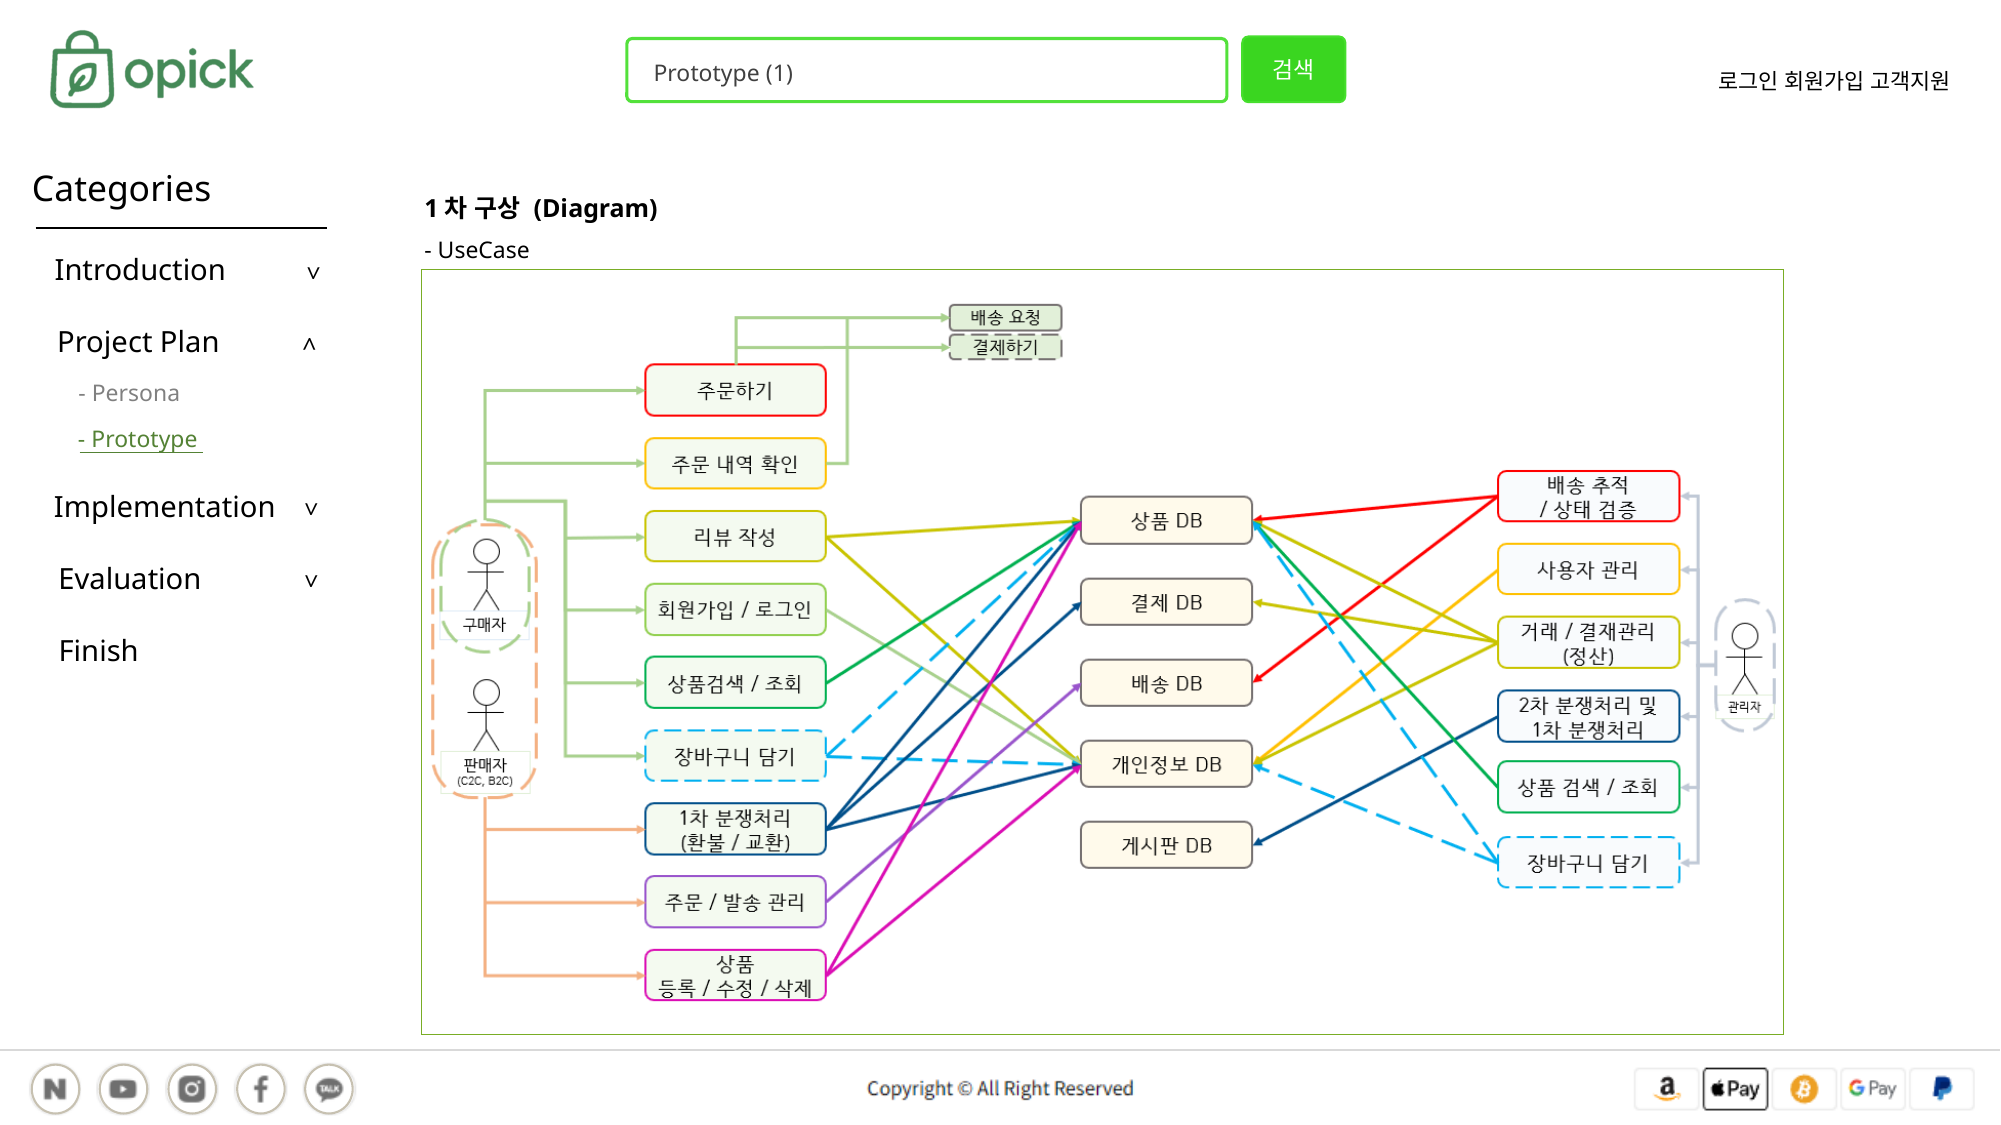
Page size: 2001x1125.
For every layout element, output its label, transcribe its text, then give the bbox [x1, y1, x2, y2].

text_box Prototype (1) [638, 51, 808, 94]
picture [421, 269, 1784, 1035]
picture [20, 22, 282, 118]
picture [852, 1059, 1148, 1119]
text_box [22, 158, 337, 676]
picture [6, 1057, 378, 1125]
text_box 1차 구상 (Diagram) - UseCase [409, 170, 673, 271]
picture [1617, 1054, 2000, 1125]
